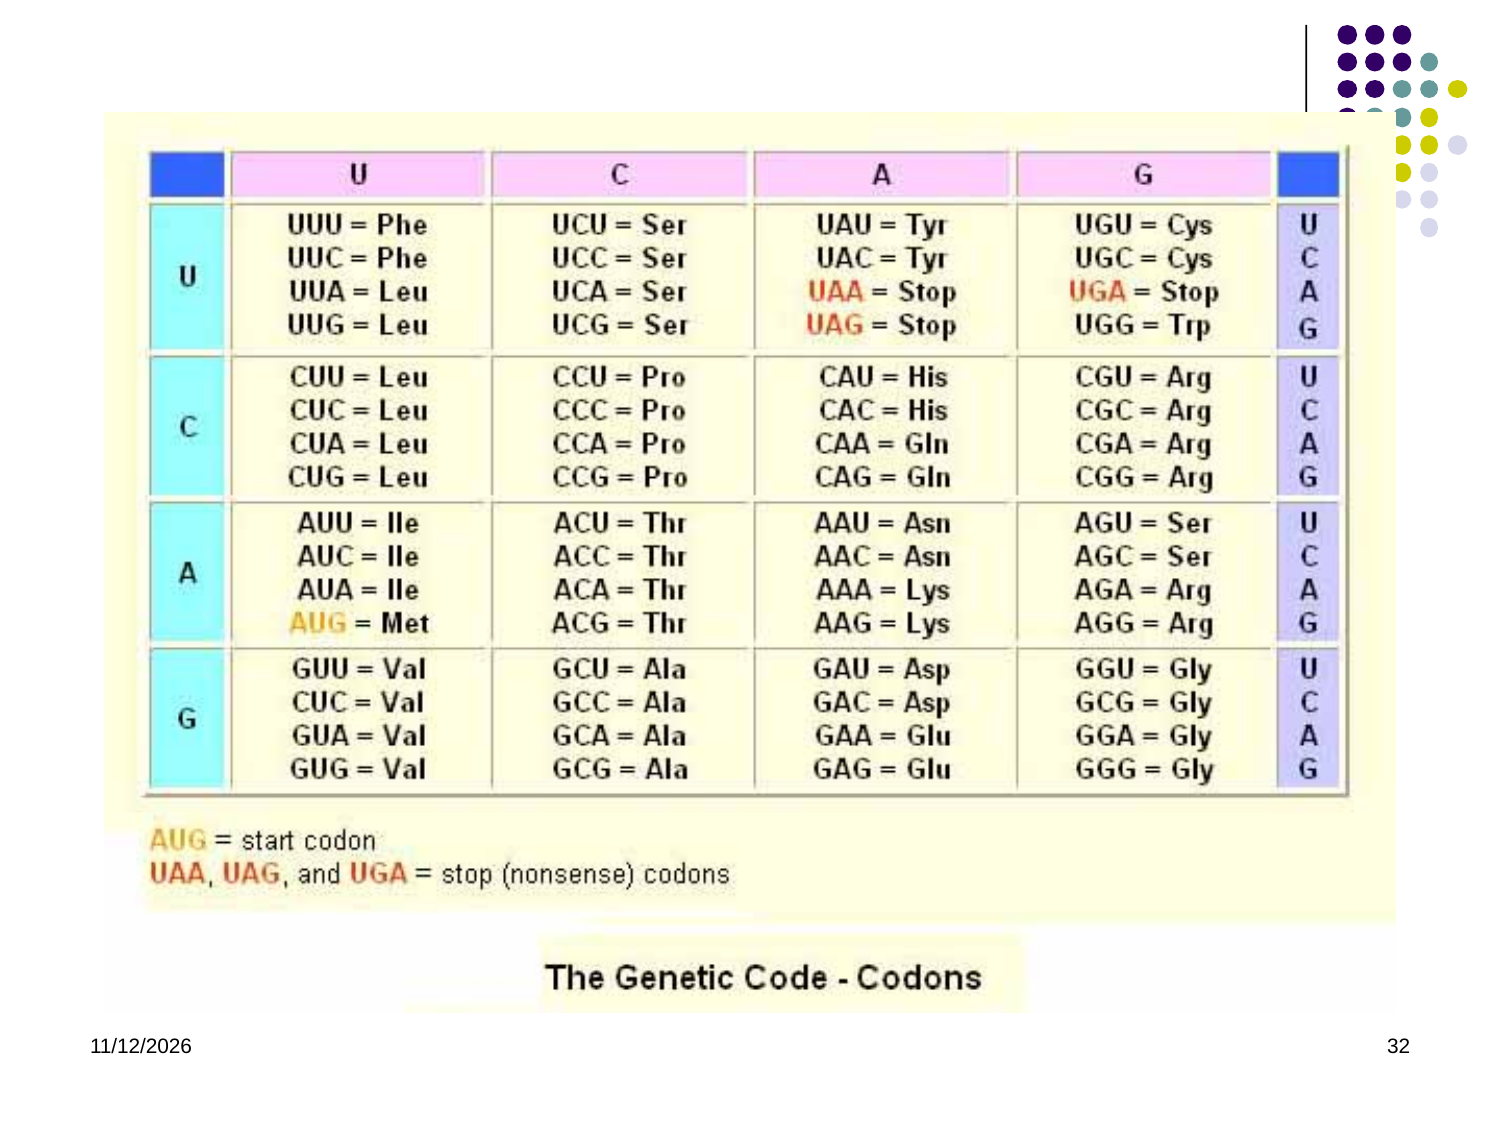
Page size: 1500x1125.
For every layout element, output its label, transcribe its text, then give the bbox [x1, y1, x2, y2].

picture [103, 112, 1396, 1013]
slide_number 32 [1074, 1024, 1426, 1101]
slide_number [74, 1024, 426, 1101]
